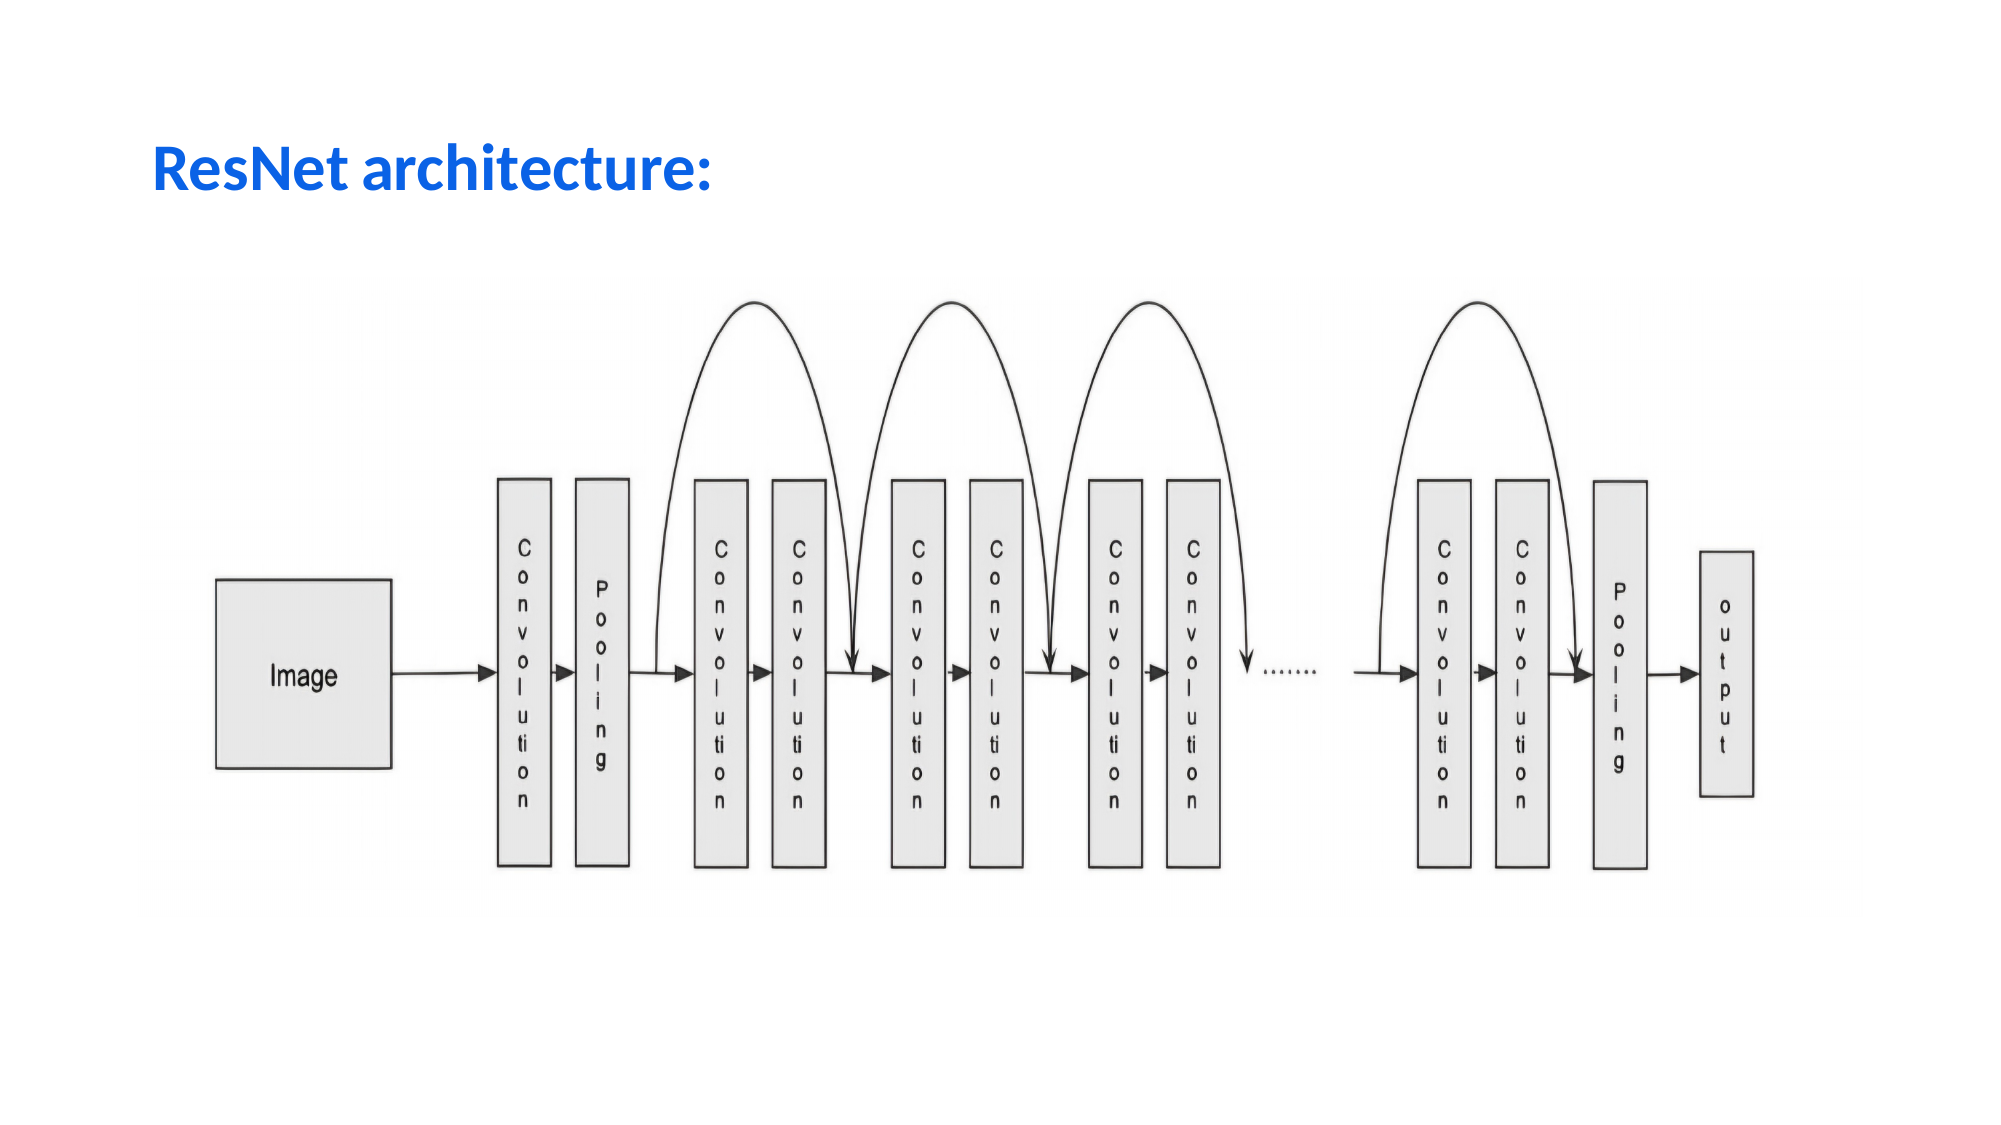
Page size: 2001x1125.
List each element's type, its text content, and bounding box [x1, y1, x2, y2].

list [137, 277, 1863, 917]
title ResNet architecture: [137, 59, 1863, 277]
